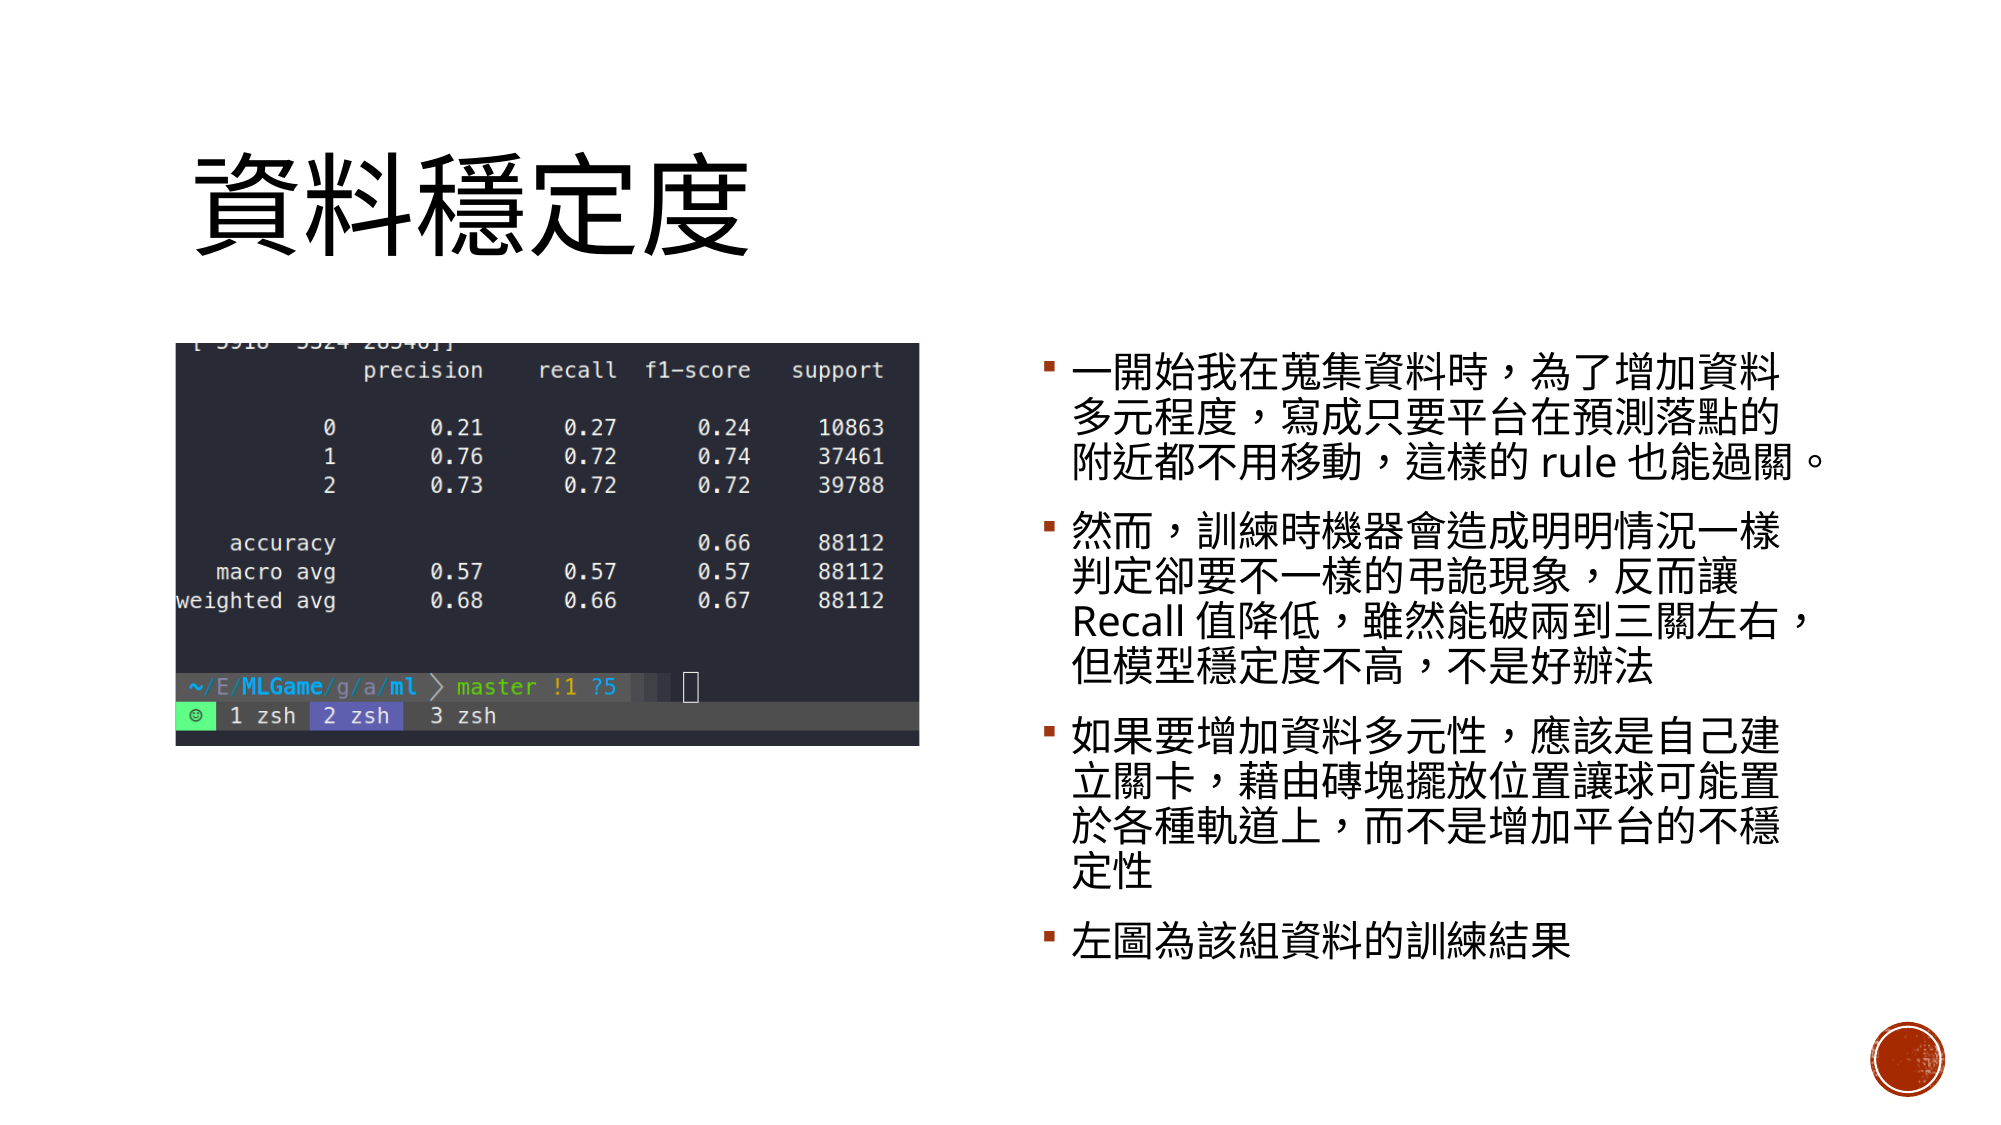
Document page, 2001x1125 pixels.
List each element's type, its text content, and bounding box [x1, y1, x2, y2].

title 資料穩定度 [175, 79, 1826, 344]
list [178, 346, 918, 744]
list 一開始我在蒐集資料時，為了增加資料多元程度，寫成只要平台在預測落點的附近都不用移動，這樣的rule也能過關。 然而，訓練時機器會造成明明情況一樣判定卻要不一樣的弔詭現象，反而讓Recall值降低，雖然能破兩到三關左右，但模型穩定度不高，不是好辦法 如果要增加資料多元性，應該是自己建立關卡，藉由磚塊擺放位置讓球可能置於各種軌道上，而不是增加平台的不穩定性 左圖為該組資料的訓練結果 [1026, 343, 1812, 1063]
